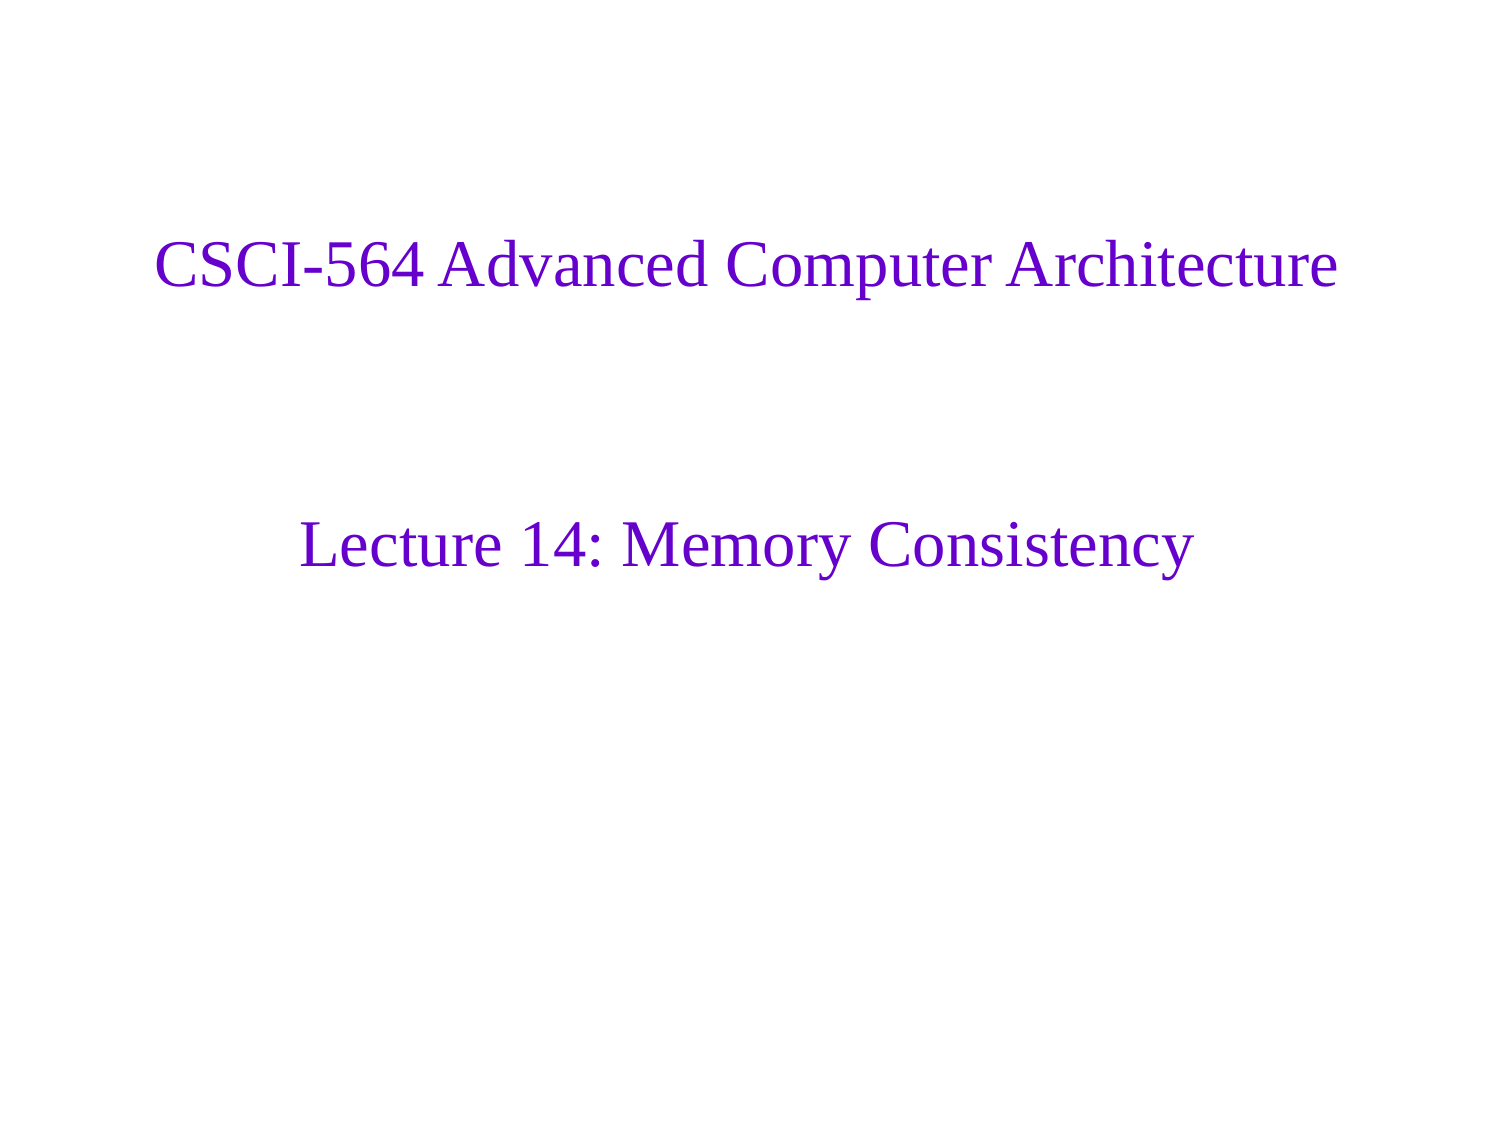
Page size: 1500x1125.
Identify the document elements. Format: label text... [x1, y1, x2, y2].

text_box CSCI-564 Advanced Computer Architecture Lecture 14: Memory Consistency [37, 212, 1475, 1065]
